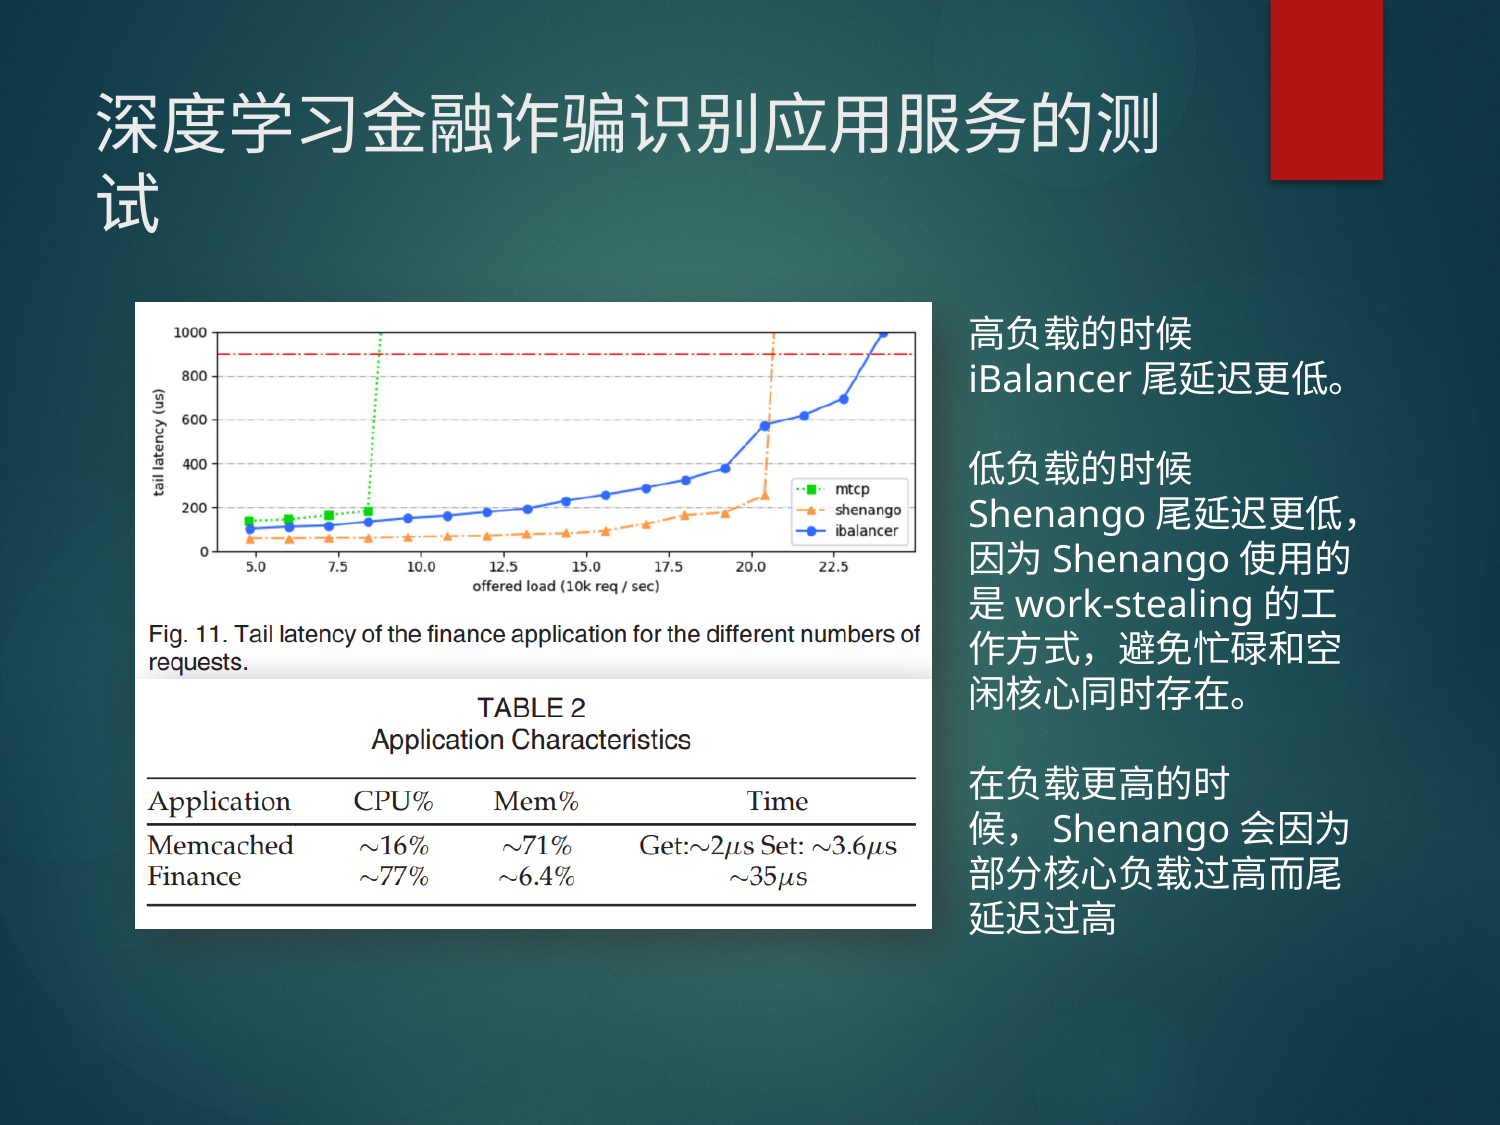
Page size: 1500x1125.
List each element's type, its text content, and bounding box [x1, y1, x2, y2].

title 深度学习金融诈骗识别应用服务的测试 [79, 74, 1237, 304]
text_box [134, 302, 932, 930]
text_box 高负载的时候iBalancer尾延迟更低。 低负载的时候Shenango尾延迟更低，因为Shenango使用的是work-stealing的工作方式，避免忙碌和空闲核心同时存在。 在负载更高的时候，Shenango会因为部分核心负载过高而尾延迟过高 [953, 302, 1373, 948]
